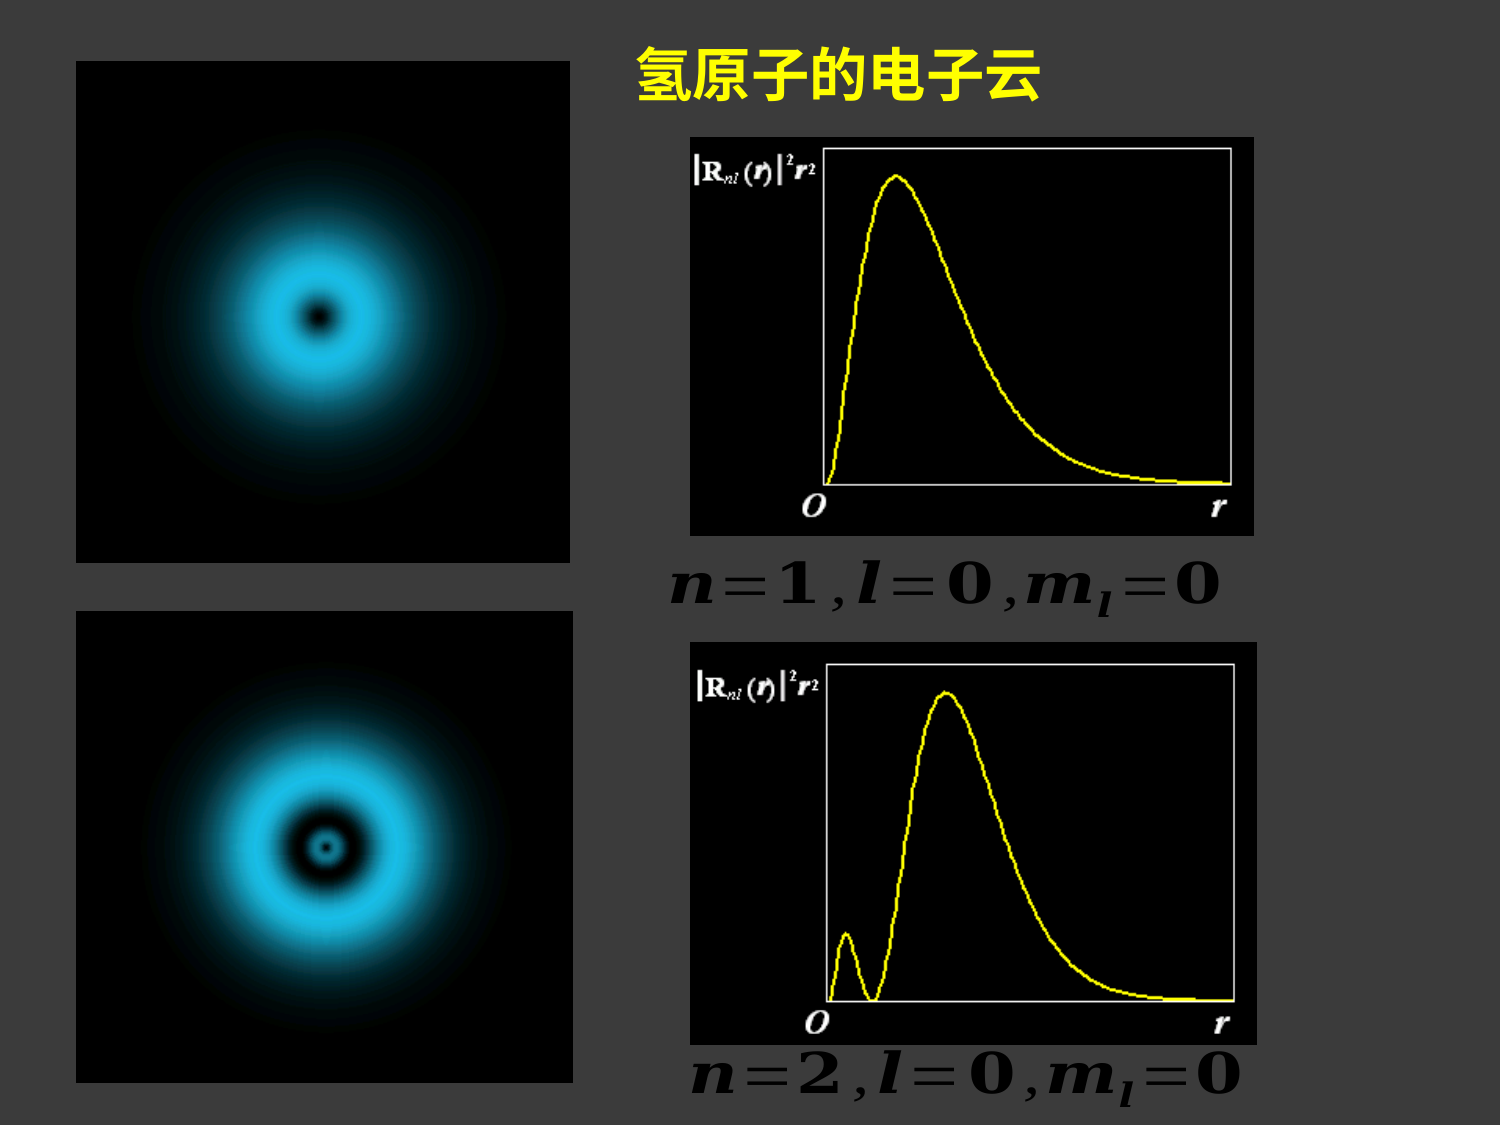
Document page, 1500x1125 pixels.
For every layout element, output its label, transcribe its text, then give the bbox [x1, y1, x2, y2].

picture [690, 136, 1254, 536]
picture [76, 61, 571, 563]
picture [690, 642, 1257, 1045]
picture [76, 611, 574, 1083]
text_box 氢原子的电子云 [620, 23, 1176, 116]
